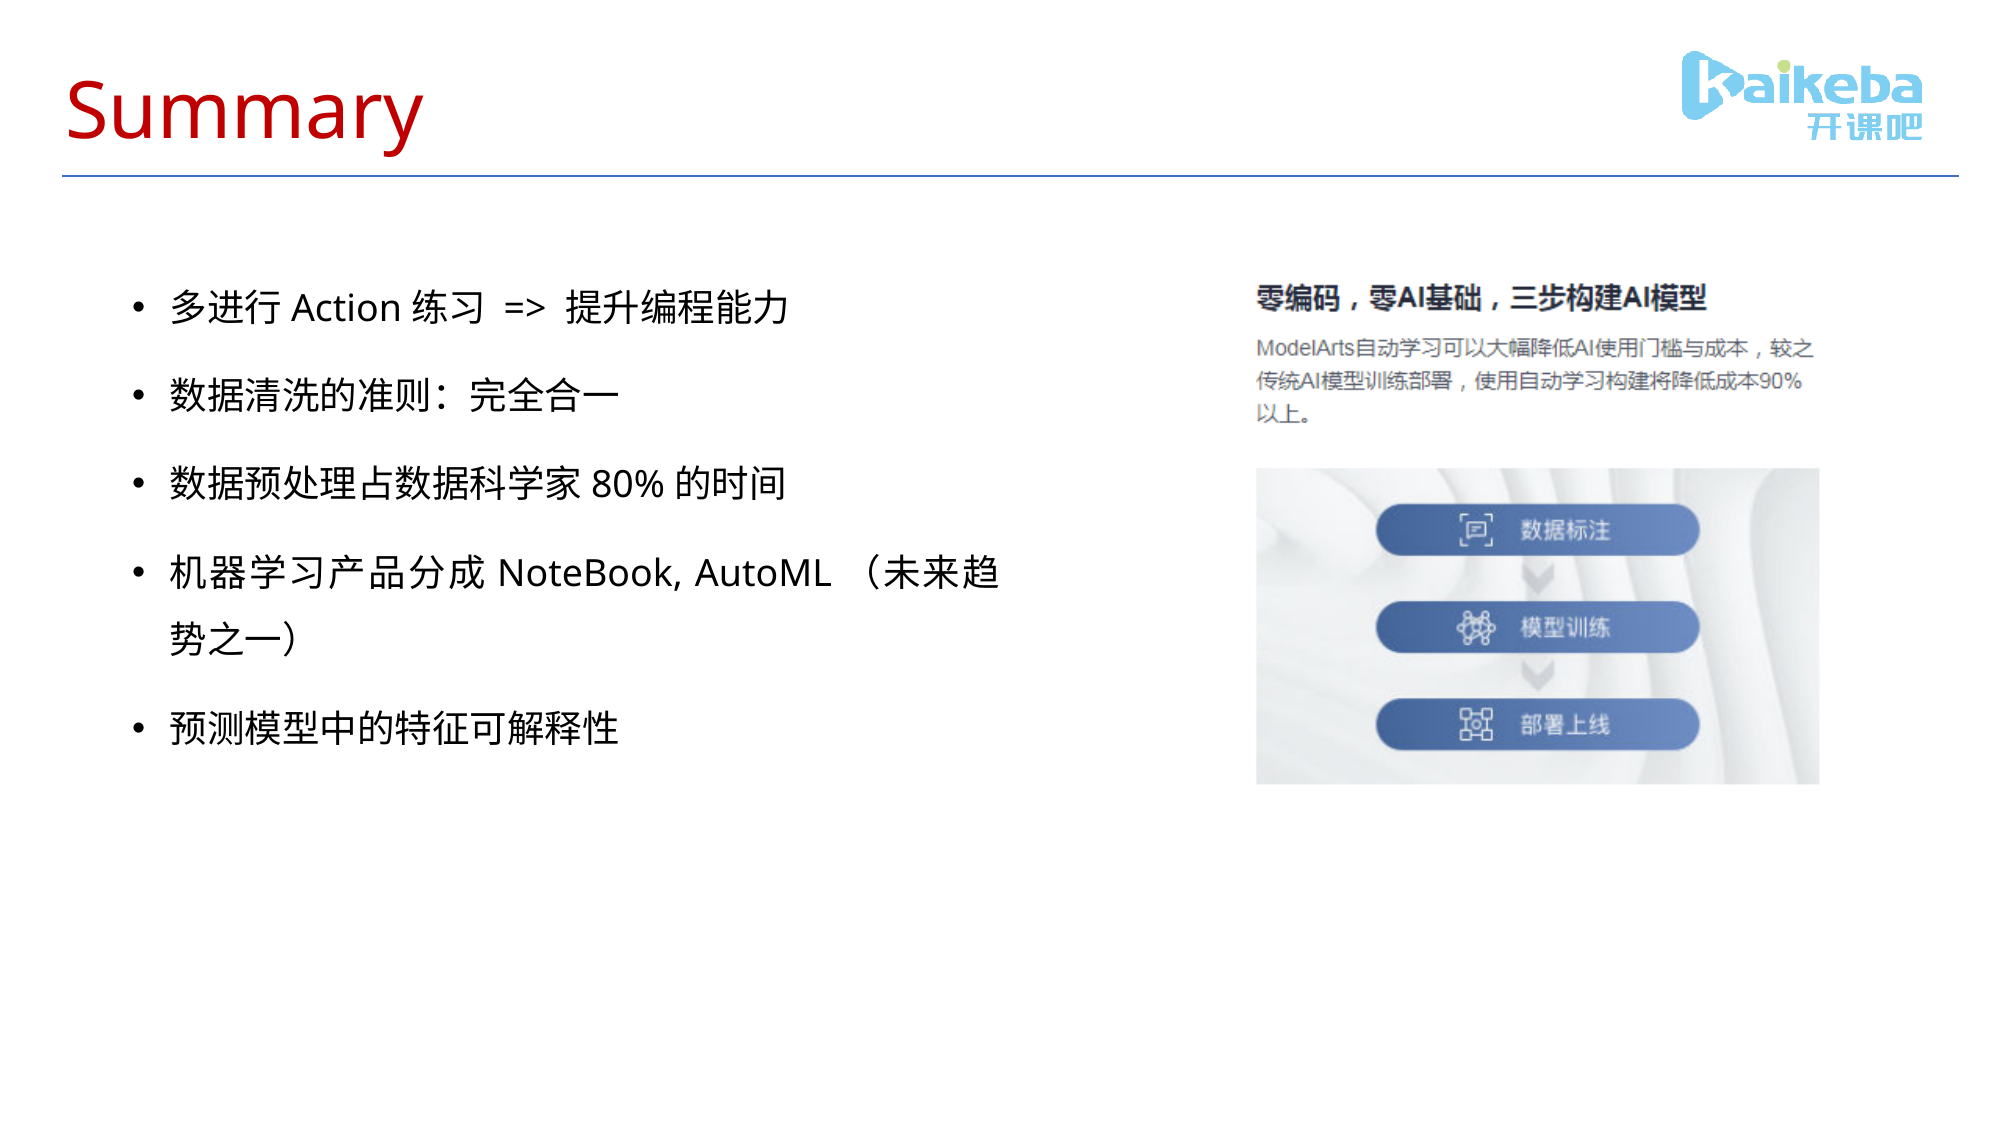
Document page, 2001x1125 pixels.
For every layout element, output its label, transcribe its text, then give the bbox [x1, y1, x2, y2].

table_cell 87 [1653, 21, 1950, 167]
text_box 多进行Action练习 => 提升编程能力 数据清洗的准则：完全合一 数据预处理占数据科学家80%的时间 机器学习产品分成NoteBook, AutoML（未来趋势之一） 预测模型中的特征可解释性 [124, 253, 1008, 944]
title Summary [57, 59, 1728, 167]
picture [1240, 265, 1837, 805]
